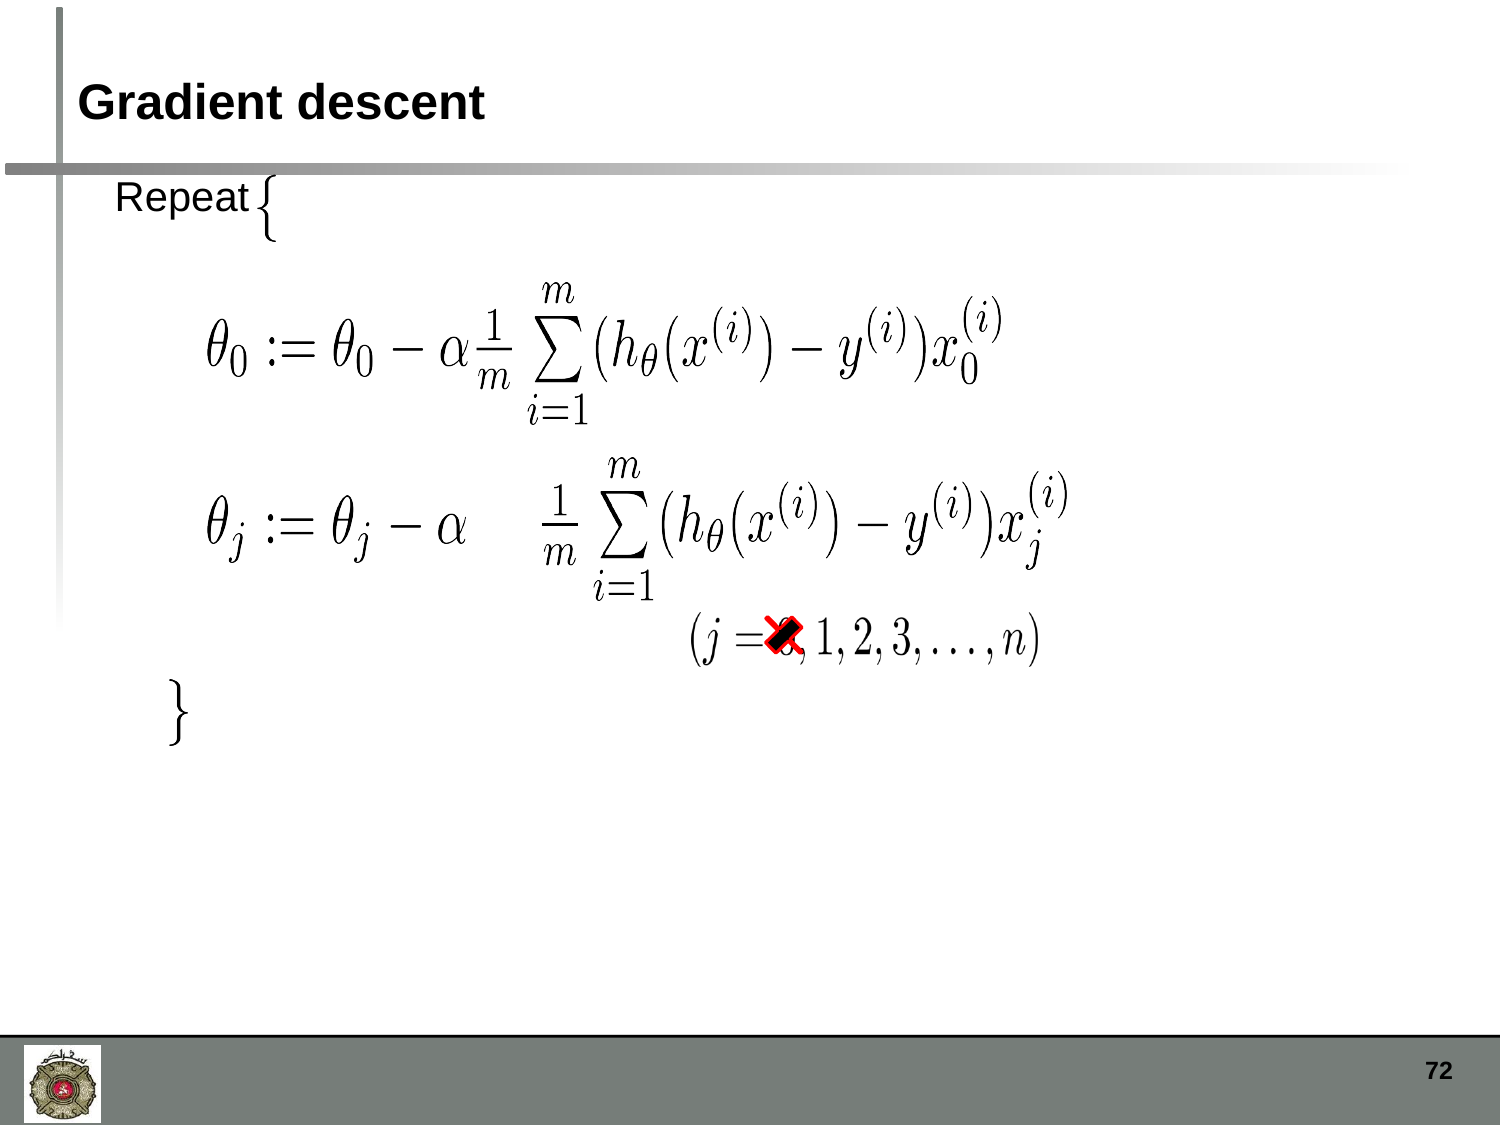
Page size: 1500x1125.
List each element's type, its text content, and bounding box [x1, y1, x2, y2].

text_box Gradient descent [62, 62, 1450, 138]
picture [542, 457, 1068, 601]
picture [207, 282, 1001, 426]
text_box Repeat [99, 162, 538, 228]
picture [257, 174, 276, 242]
picture [207, 495, 466, 563]
picture [169, 678, 188, 746]
picture [24, 1045, 101, 1123]
picture [690, 612, 1038, 668]
